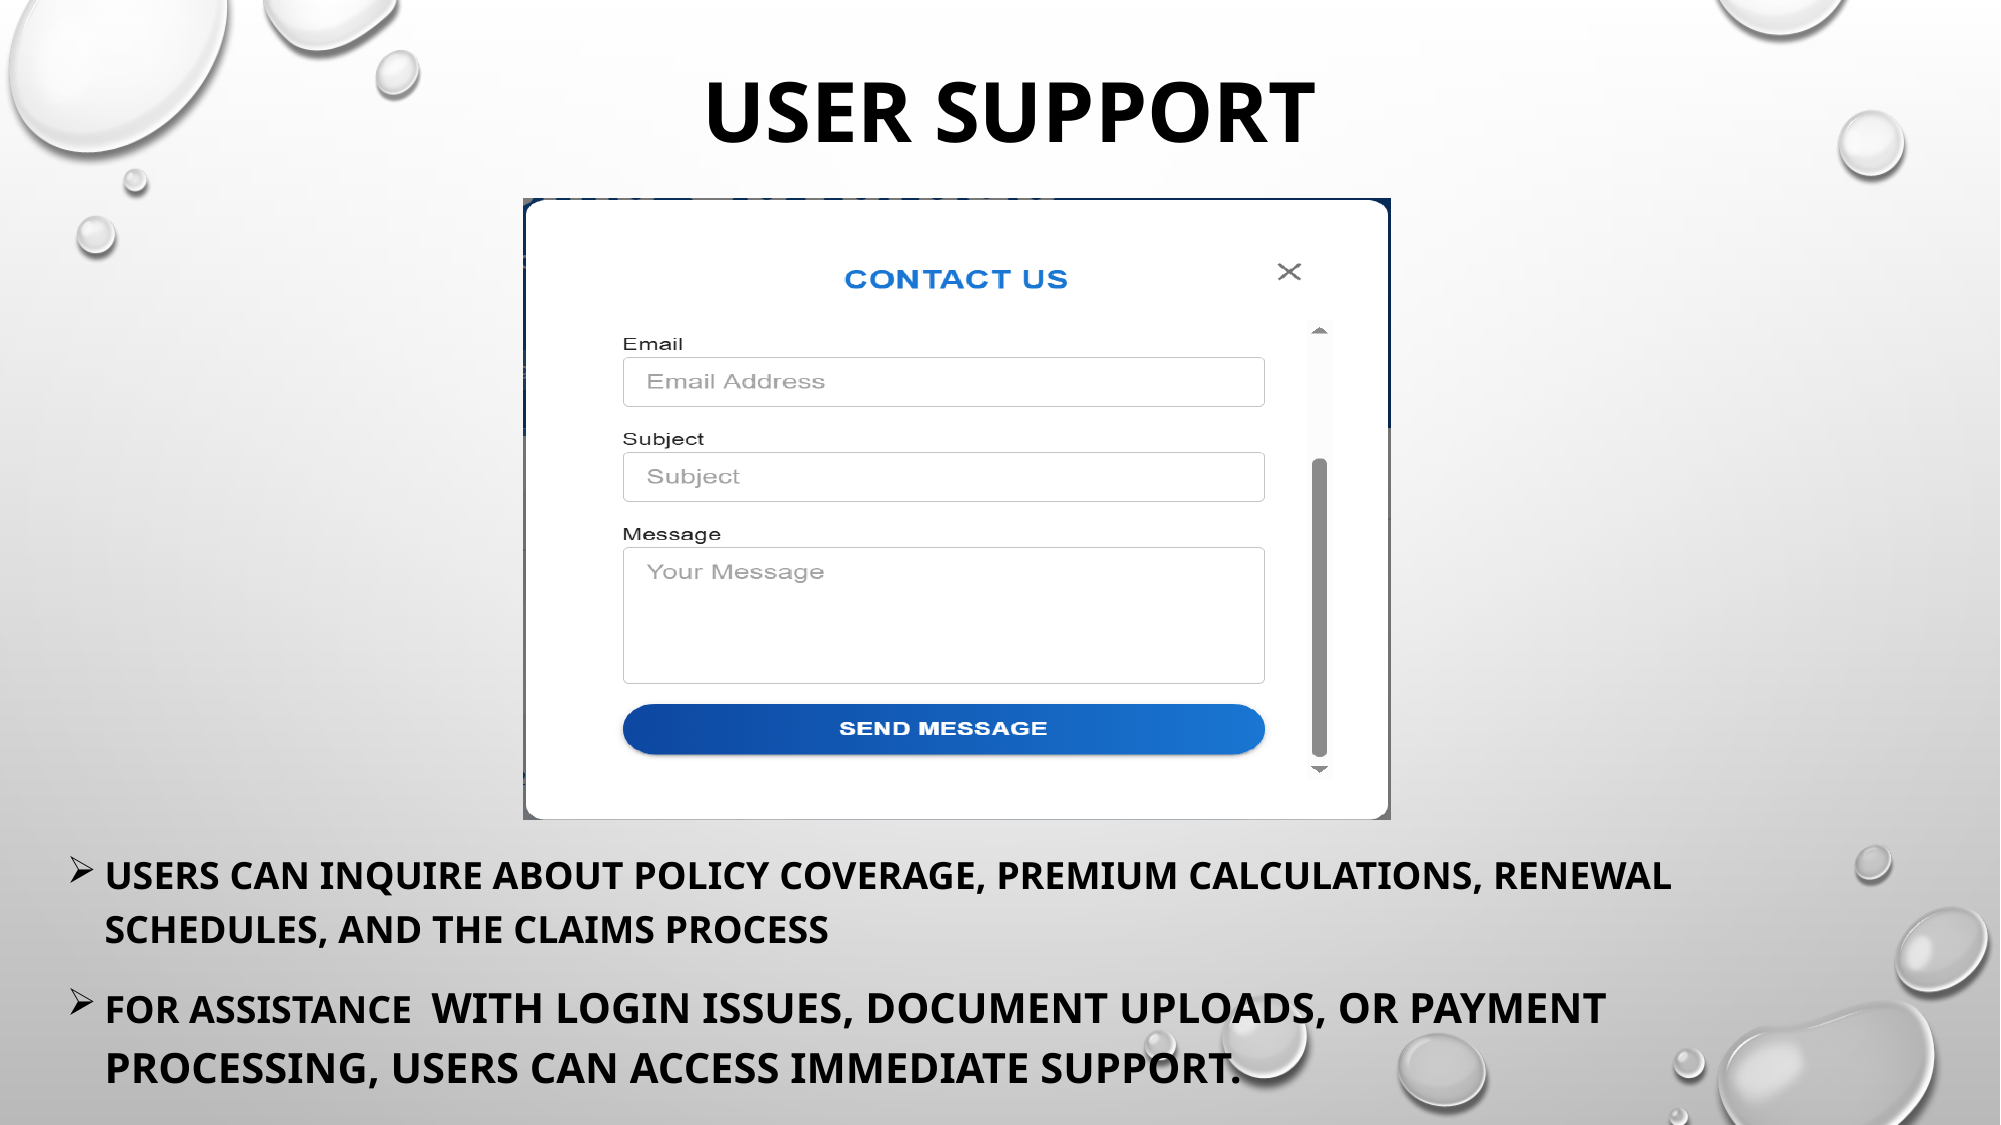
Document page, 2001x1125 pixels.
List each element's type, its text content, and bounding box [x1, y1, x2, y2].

list Users can inquire about policy coverage, premium calculations, renewal schedules, and the claims process For assistance with login issues, document uploads, or payment processing, users can access immediate support. [52, 198, 1863, 1125]
picture [0, 0, 2000, 1125]
title USER support [137, 59, 1863, 173]
